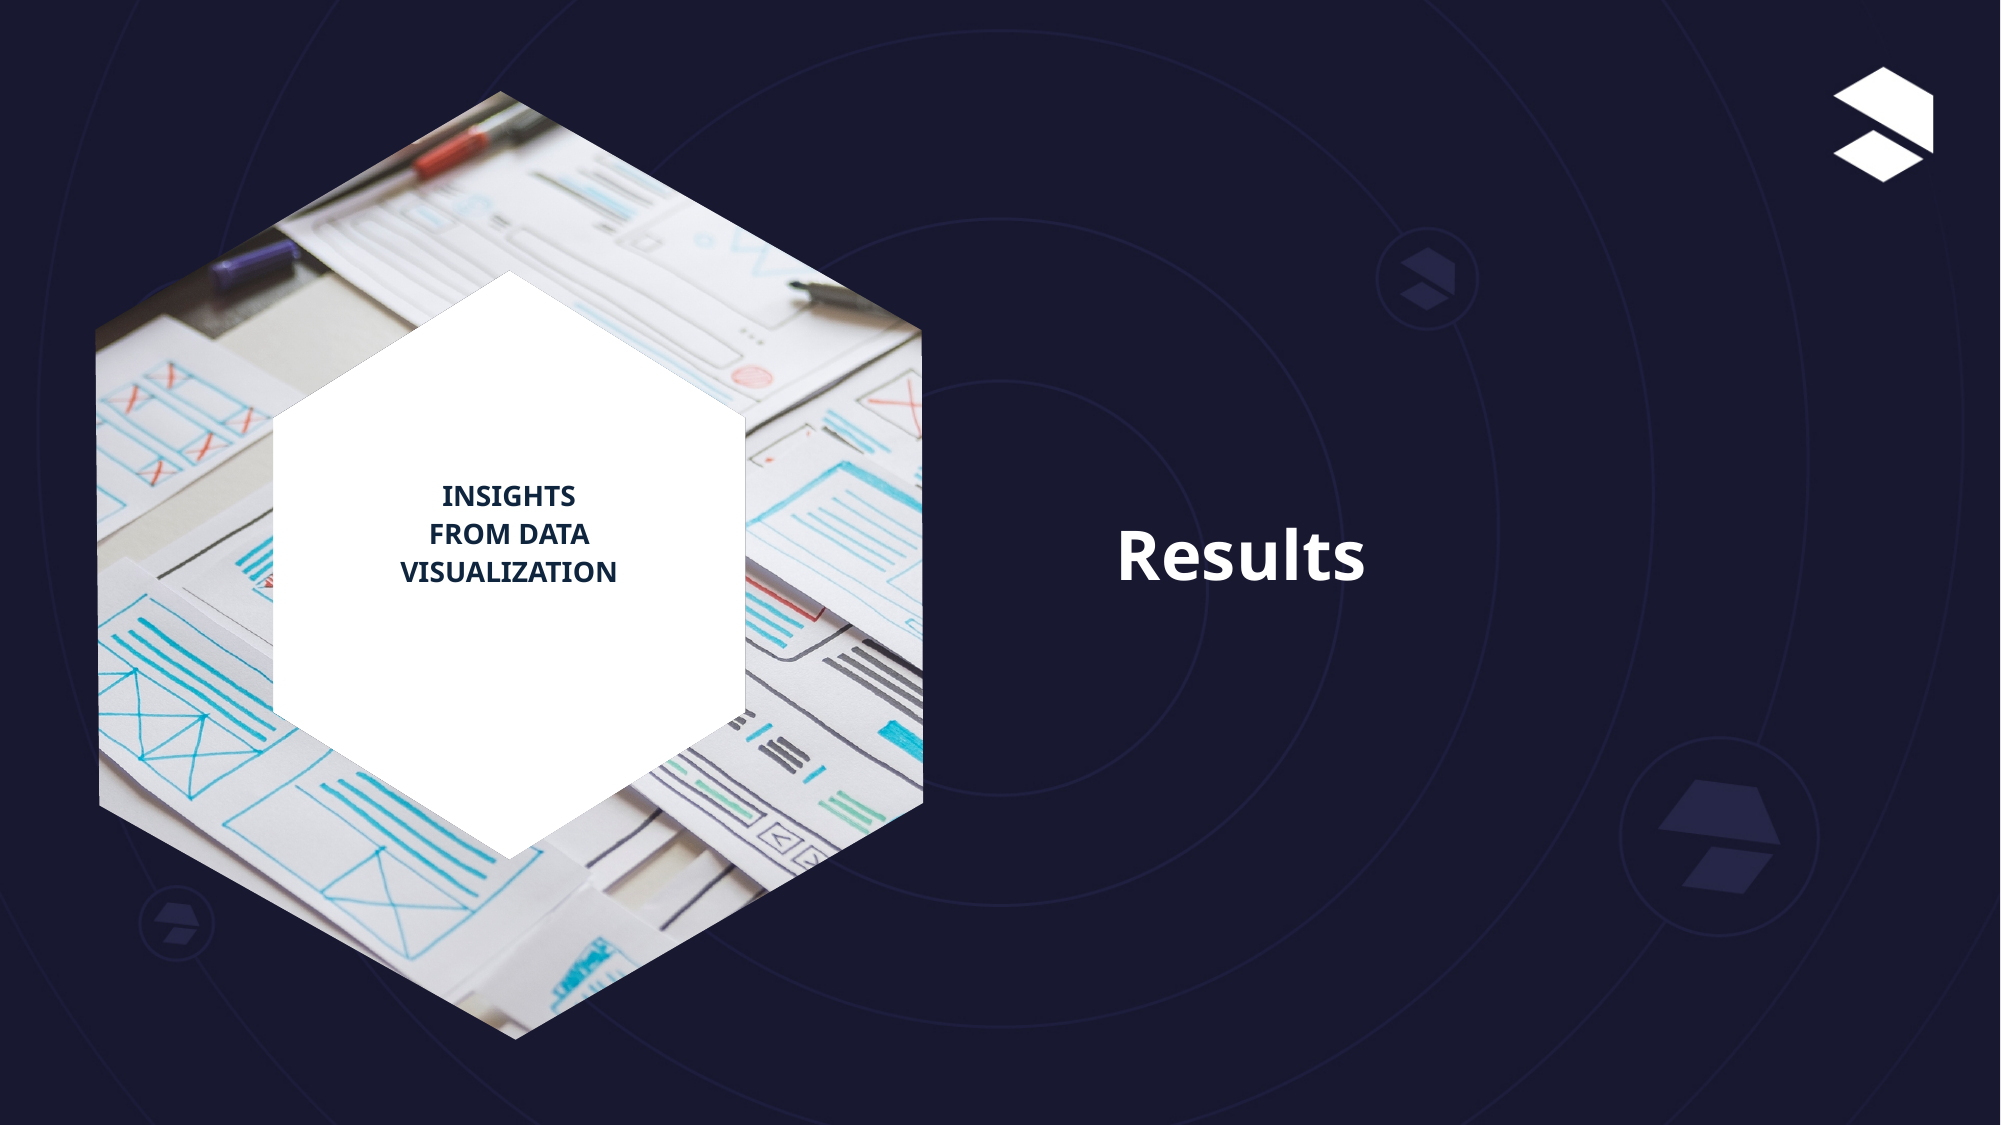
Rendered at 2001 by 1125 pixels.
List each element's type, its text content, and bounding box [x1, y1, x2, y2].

picture [0, 0, 2001, 1125]
title Results [1100, 330, 1830, 787]
